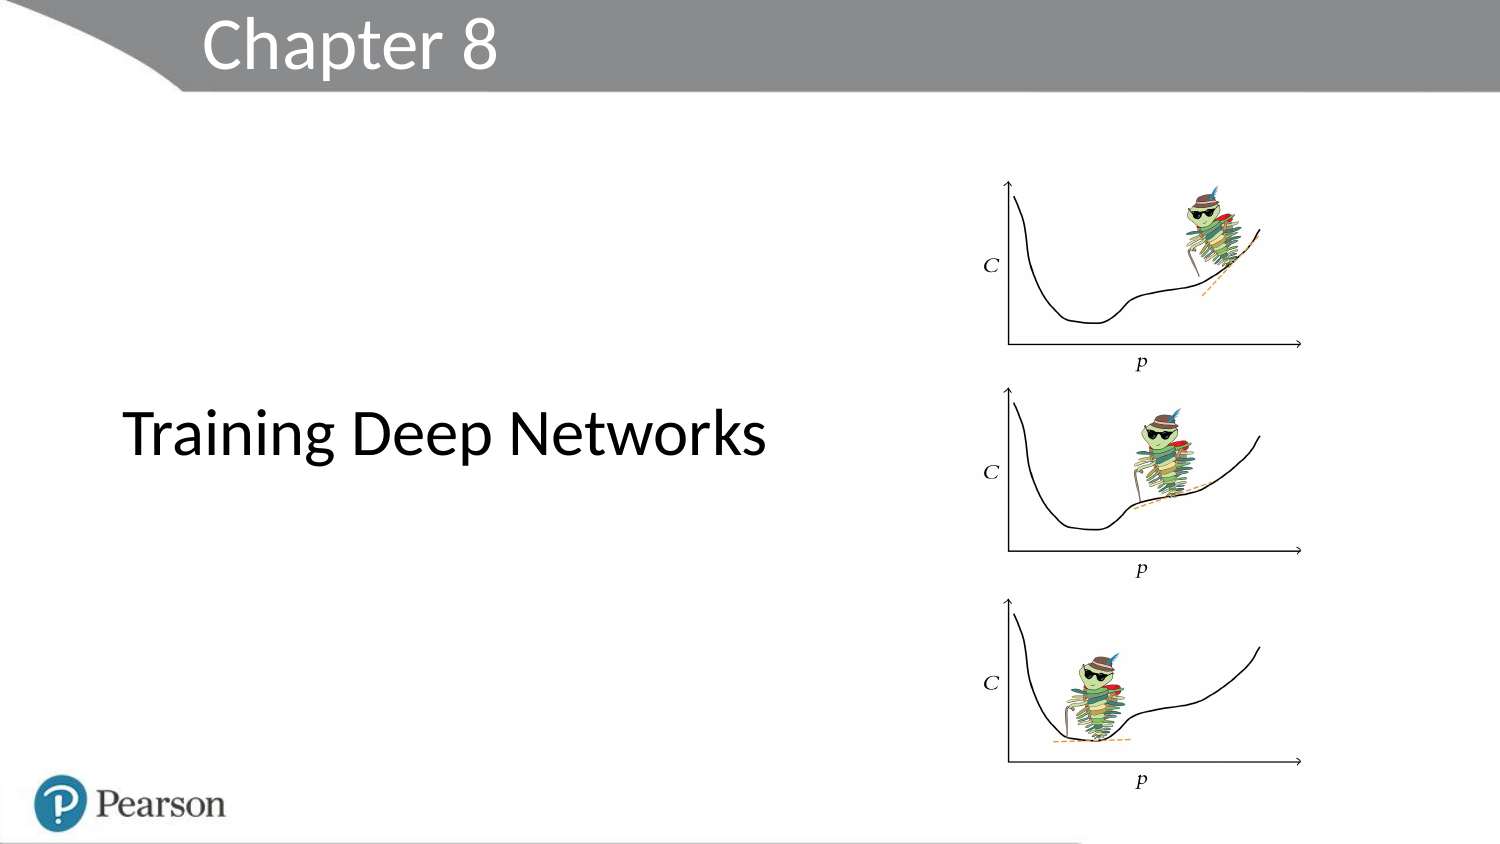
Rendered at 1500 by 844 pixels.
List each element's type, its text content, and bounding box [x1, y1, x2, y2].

picture [0, 0, 1500, 844]
text_box Chapter 8 [187, 0, 1426, 79]
text_box Training Deep Networks [98, 381, 891, 486]
